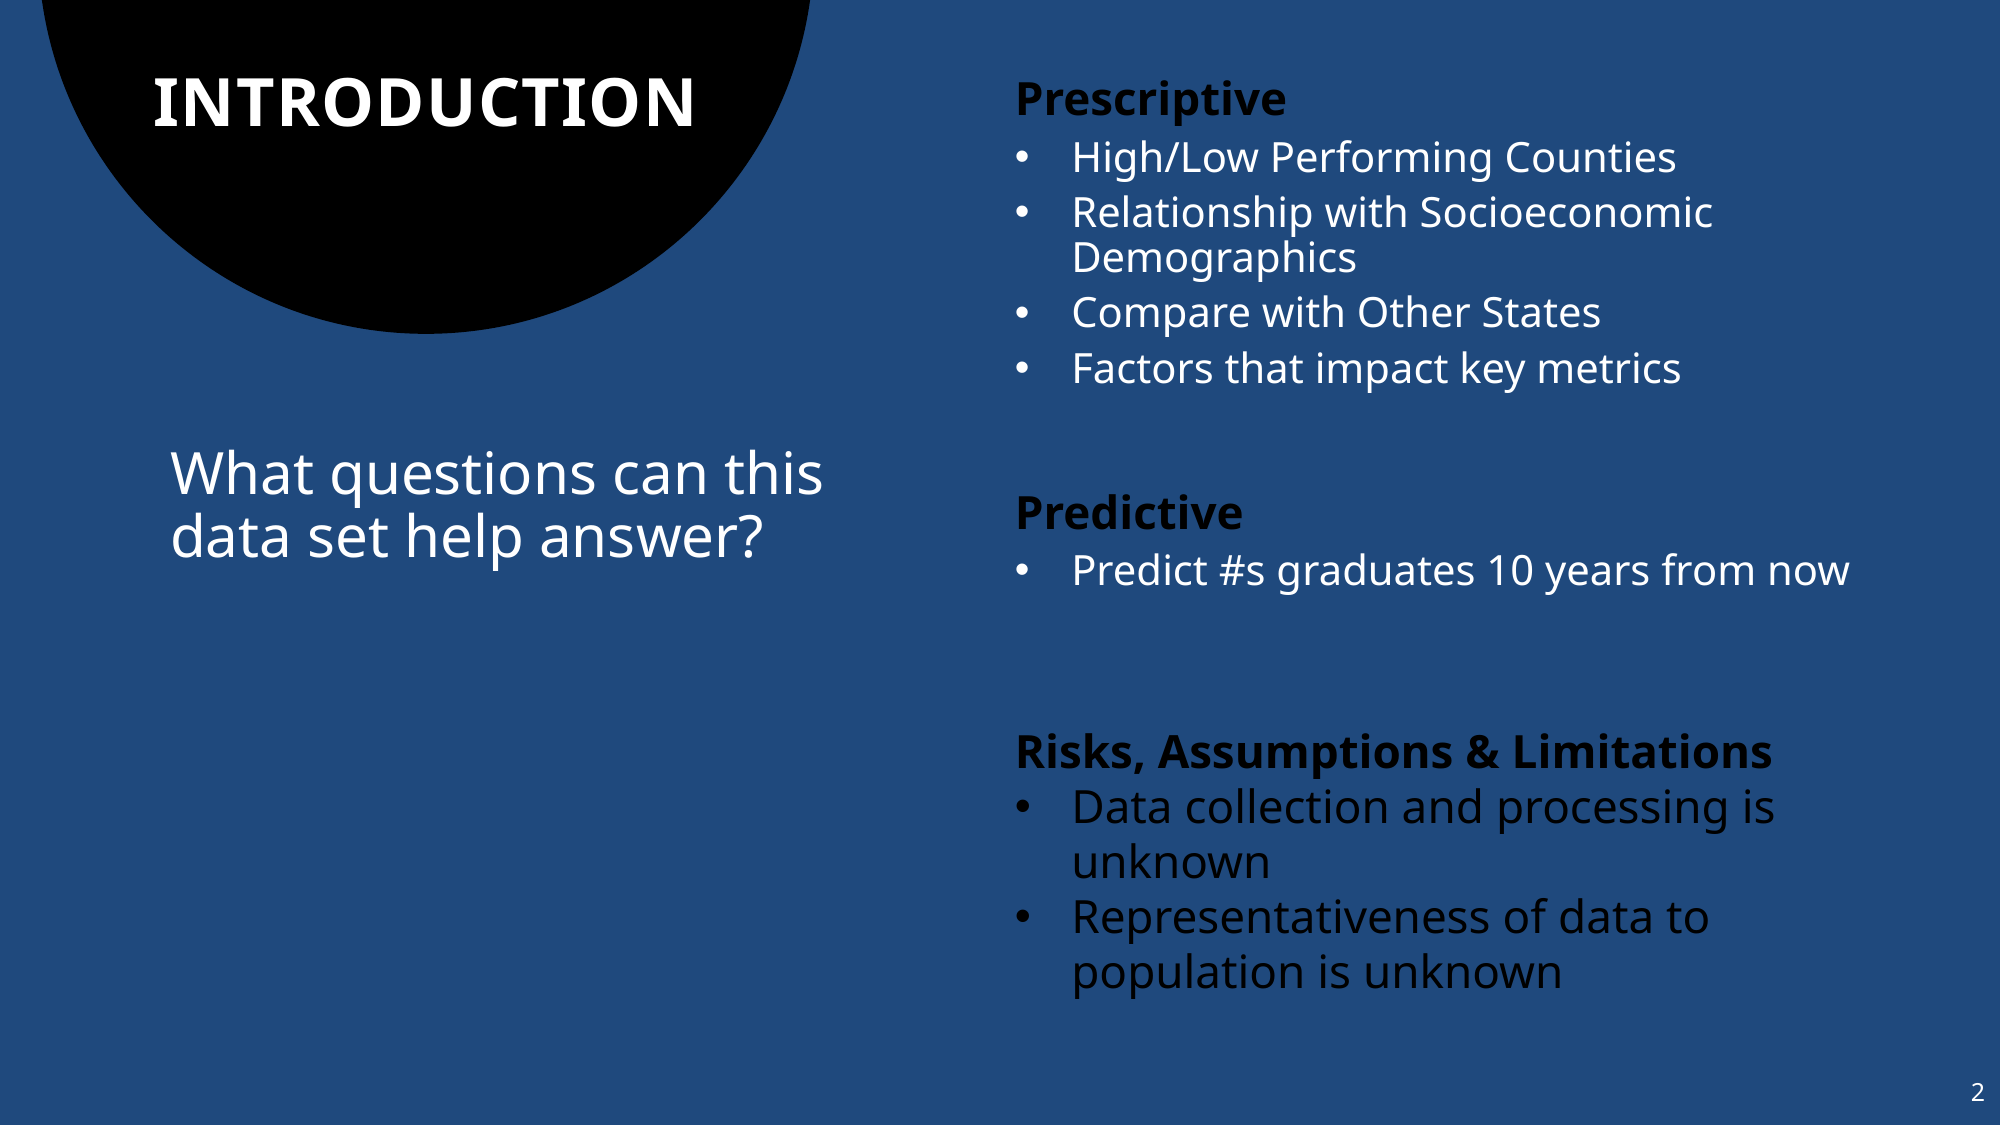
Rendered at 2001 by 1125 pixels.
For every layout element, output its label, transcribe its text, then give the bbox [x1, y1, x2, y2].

text_box [94, 150, 758, 335]
text_box [761, 0, 812, 144]
list Predictive Predict #s graduates 10 years from now [999, 482, 1931, 604]
slide_number 2 [1914, 1063, 2000, 1124]
list What questions can this data set help answer? [155, 436, 866, 580]
list Risks, Assumptions & Limitations Data collection and processing is unknown Representativeness of data to population is unknown [999, 721, 1931, 1009]
title INTRODUCTION [91, 0, 761, 150]
list Prescriptive High/Low Performing Counties Relationship with Socioeconomic Demographics Compare with Other States Factors that impact key metrics [999, 68, 1931, 482]
text_box [40, 0, 91, 144]
